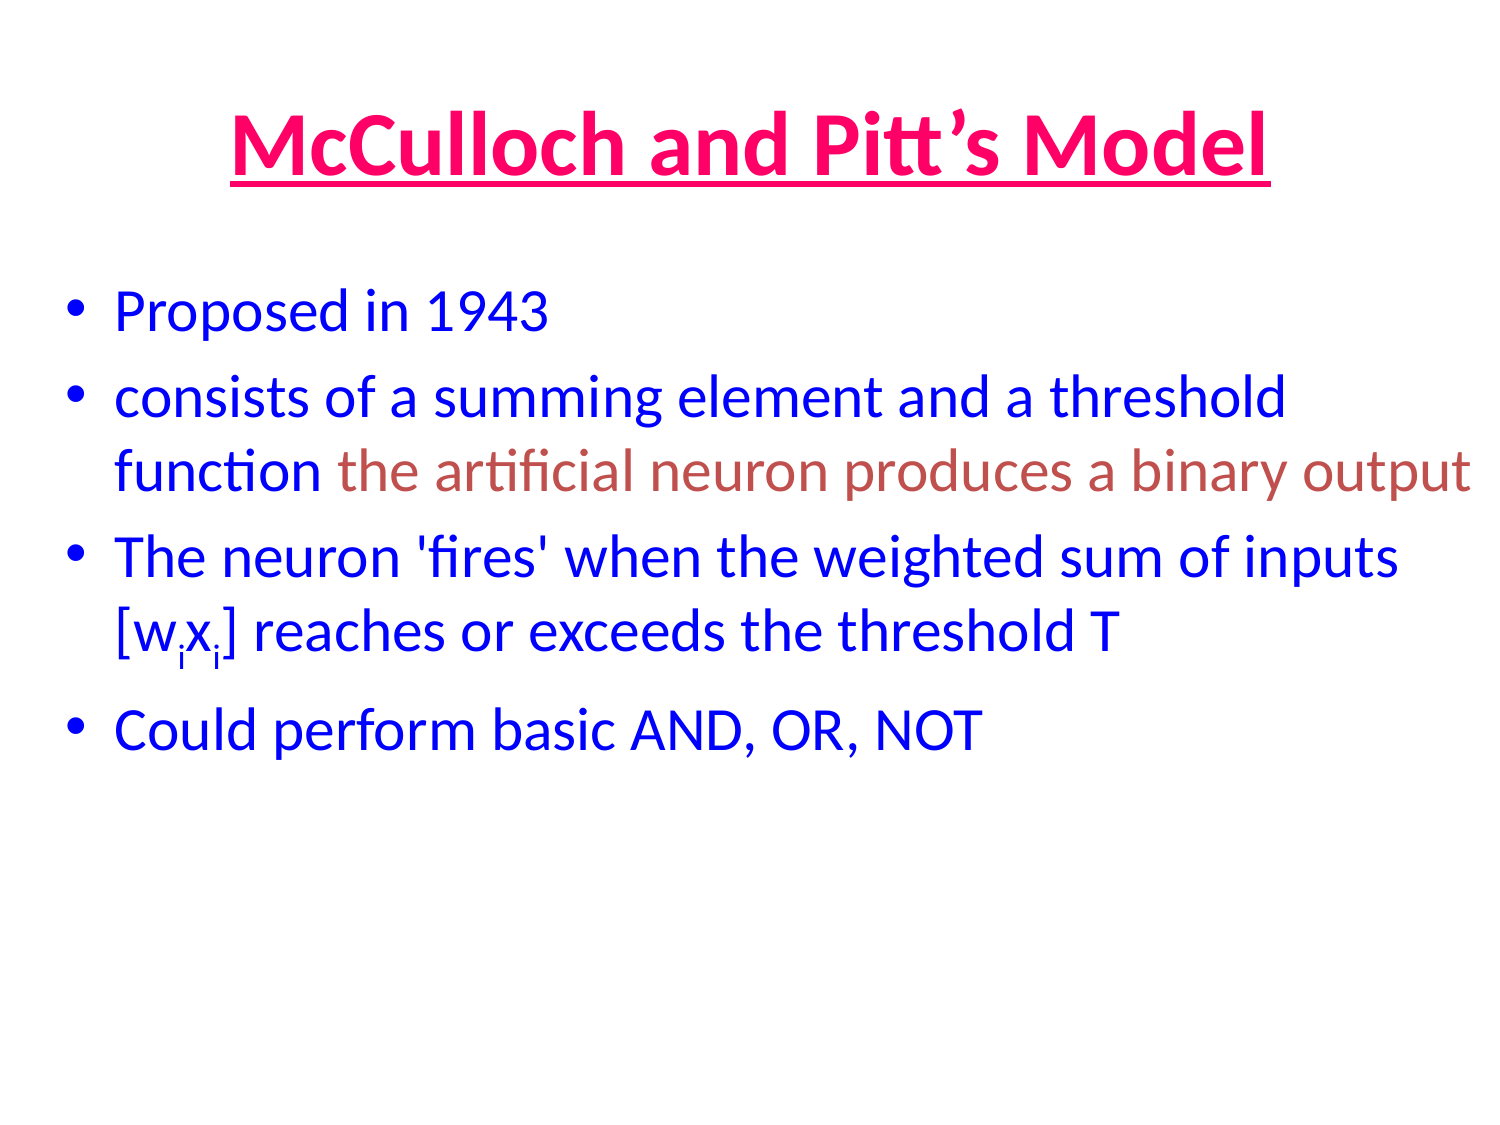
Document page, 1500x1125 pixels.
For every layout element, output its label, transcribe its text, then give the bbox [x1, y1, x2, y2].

title McCulloch and Pitt’s Model [75, 45, 1425, 233]
list Proposed in 1943 consists of a summing element and a threshold function the artificial neuron produces a binary output The neuron 'fires' when the weighted sum of inputs [wixi] reaches or exceeds the threshold T Could perform basic AND, OR, NOT [50, 262, 1500, 938]
